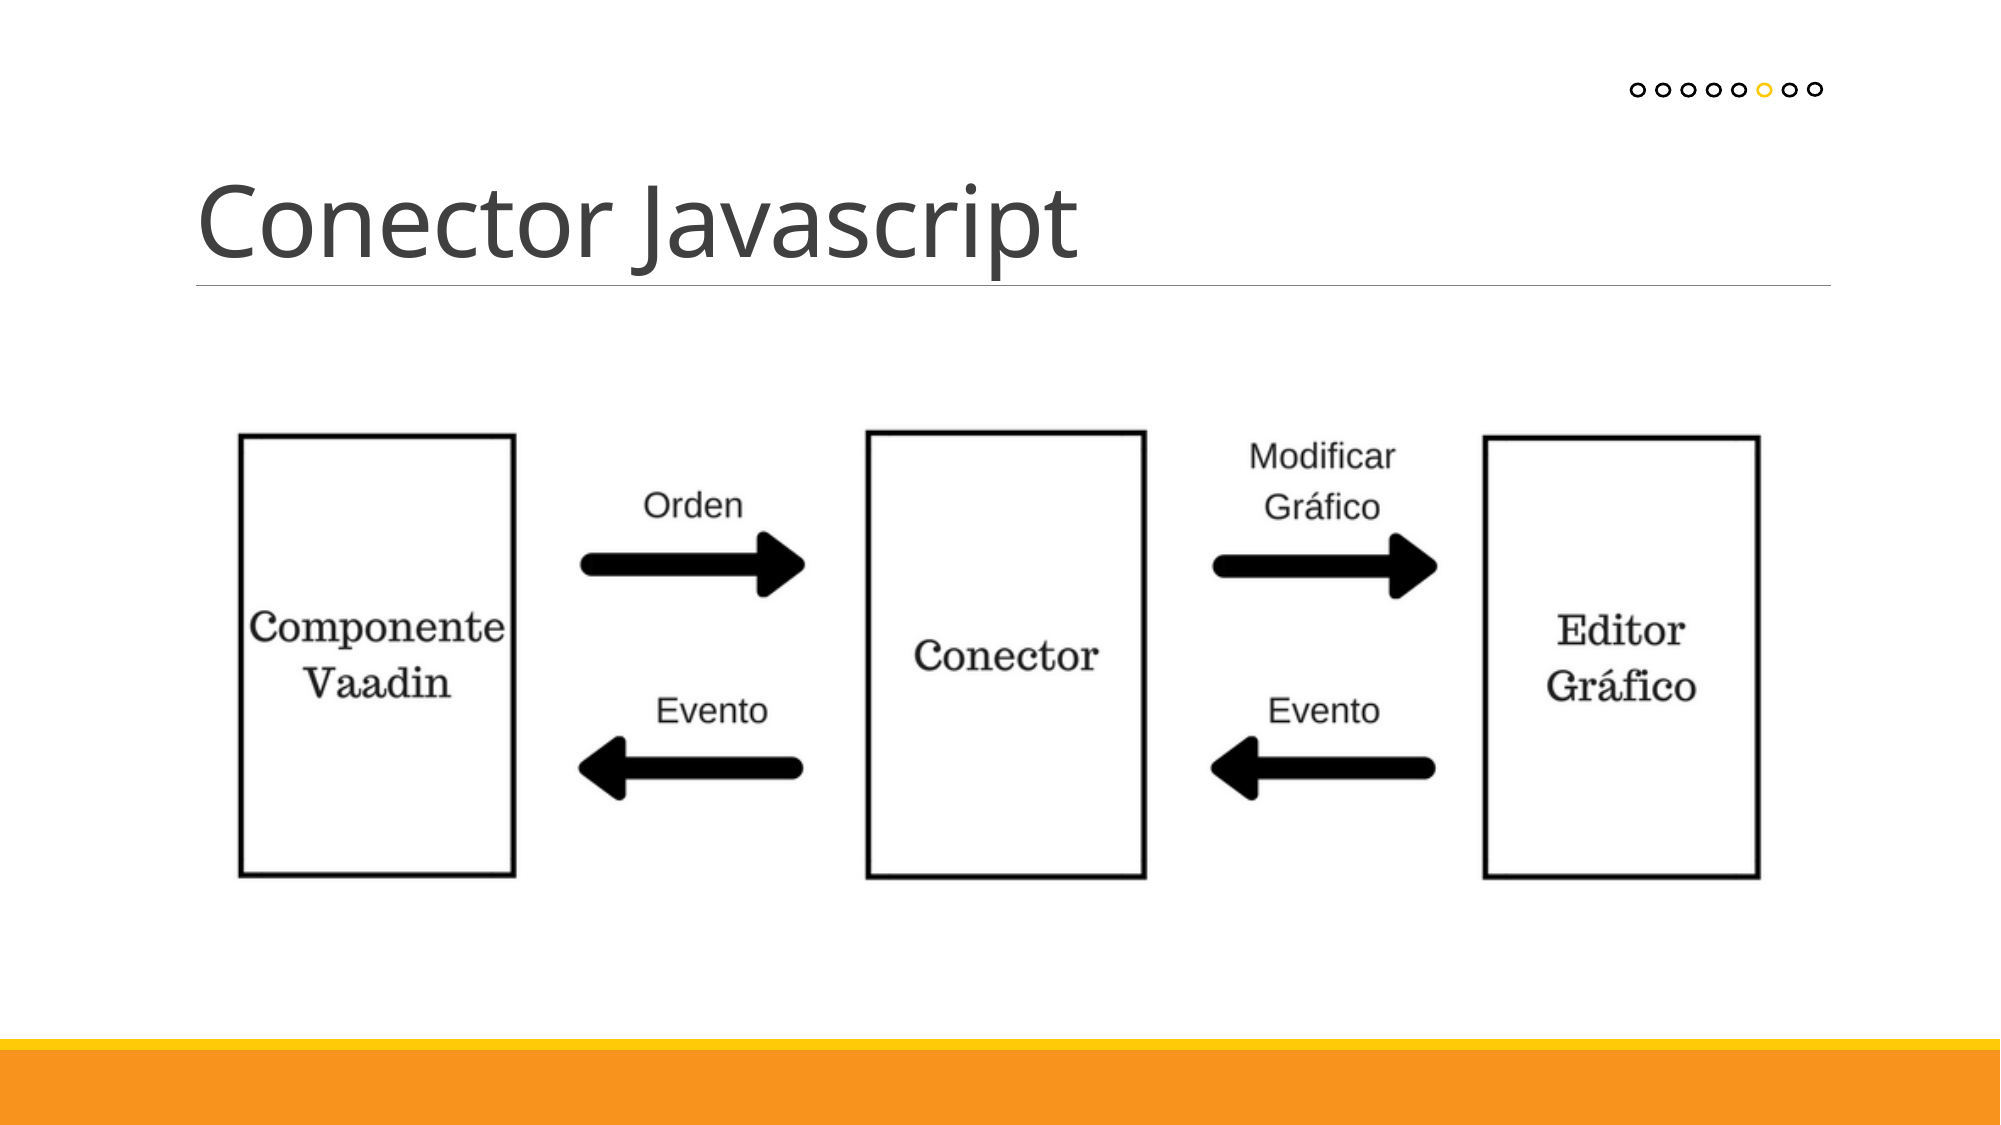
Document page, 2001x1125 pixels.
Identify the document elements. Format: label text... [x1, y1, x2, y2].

text_box [1705, 82, 1722, 98]
title Conector Javascript [180, 47, 1830, 285]
text_box [1781, 82, 1798, 98]
picture [60, 414, 1798, 924]
text_box [1655, 82, 1672, 98]
text_box [1680, 82, 1697, 98]
text_box [1730, 82, 1748, 98]
text_box [1756, 82, 1773, 98]
text_box [1629, 82, 1646, 98]
text_box [1806, 81, 1824, 97]
